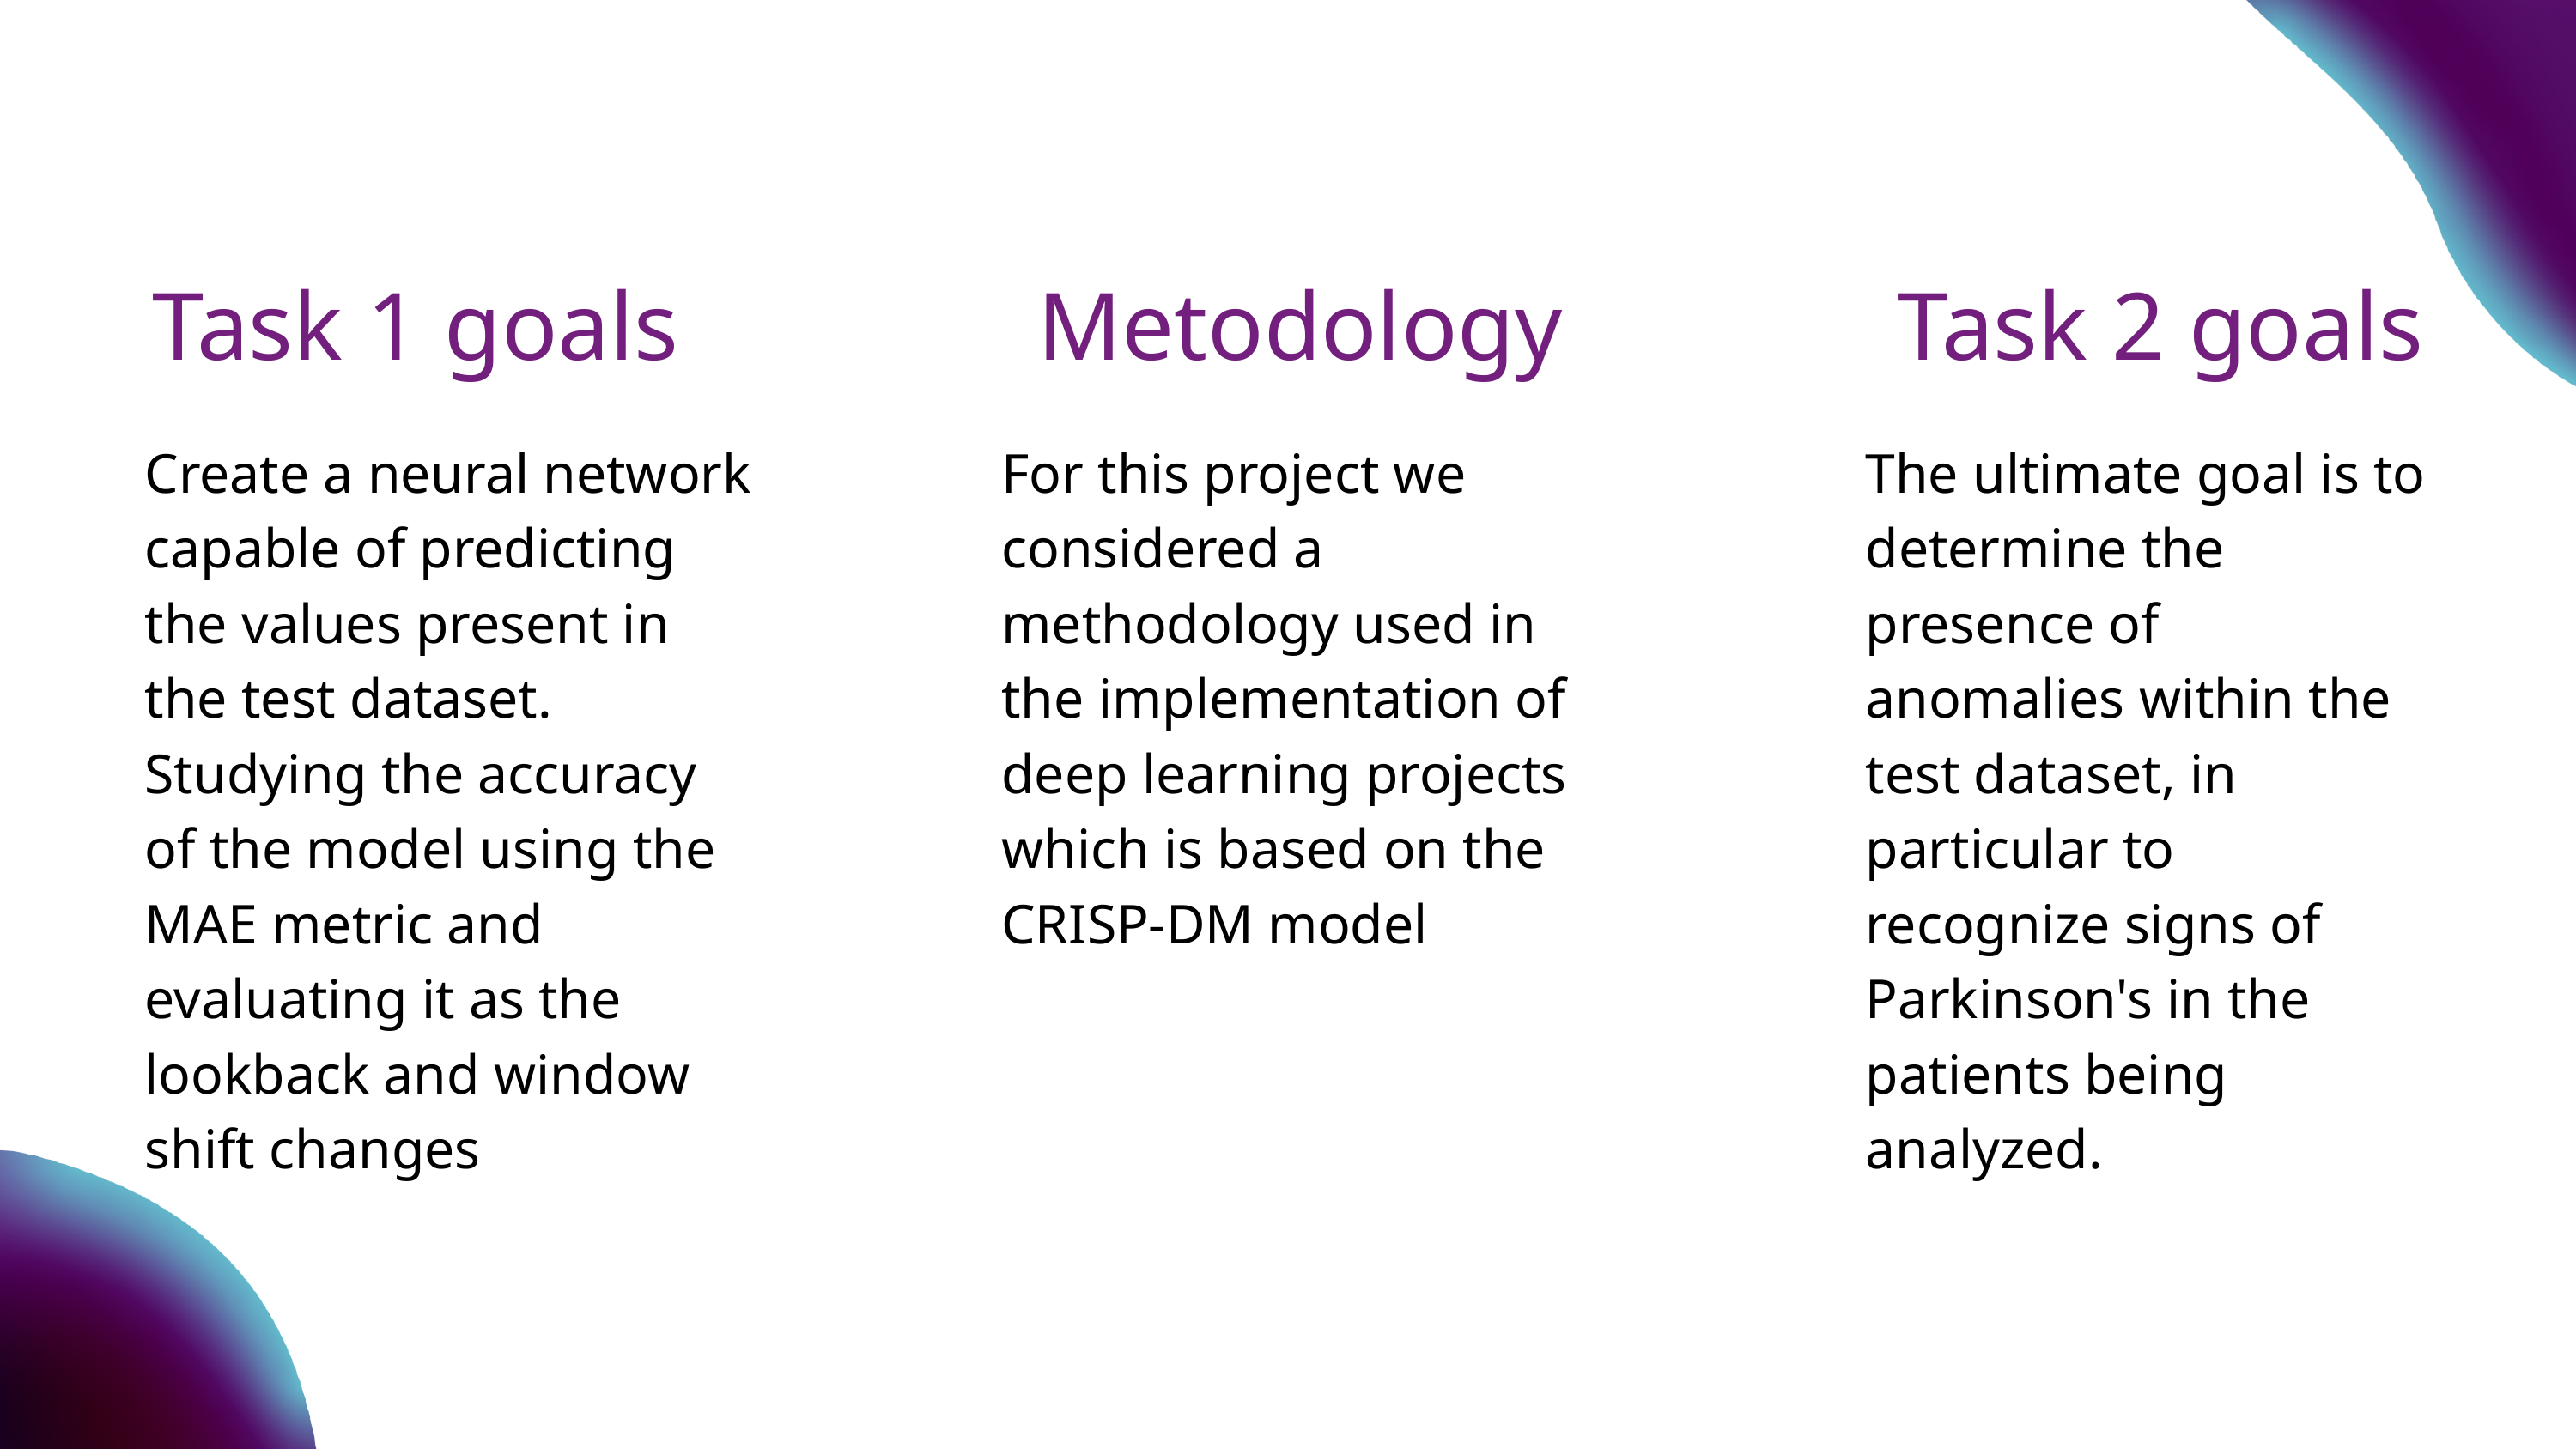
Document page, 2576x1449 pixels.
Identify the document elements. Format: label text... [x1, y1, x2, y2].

picture [2160, 0, 2576, 409]
picture [0, 1101, 324, 1449]
text_box For this project we considered a methodology used in the implementation of deep learning projects which is based on the CRISP-DM model [1001, 428, 1616, 955]
text_box Task 1 goals [137, 248, 694, 379]
text_box Create a neural network capable of predicting the values present in the test dataset. Studying the accuracy of the model using the MAE metric and evaluating it as the lookback and window shift changes [144, 428, 759, 1180]
text_box The ultimate goal is to determine the presence of anomalies within the test dataset, in particular to recognize signs of Parkinson's in the patients being analyzed. [1865, 428, 2432, 1180]
text_box Metodology [1001, 248, 1575, 379]
text_box Task 2 goals [1882, 248, 2173, 379]
